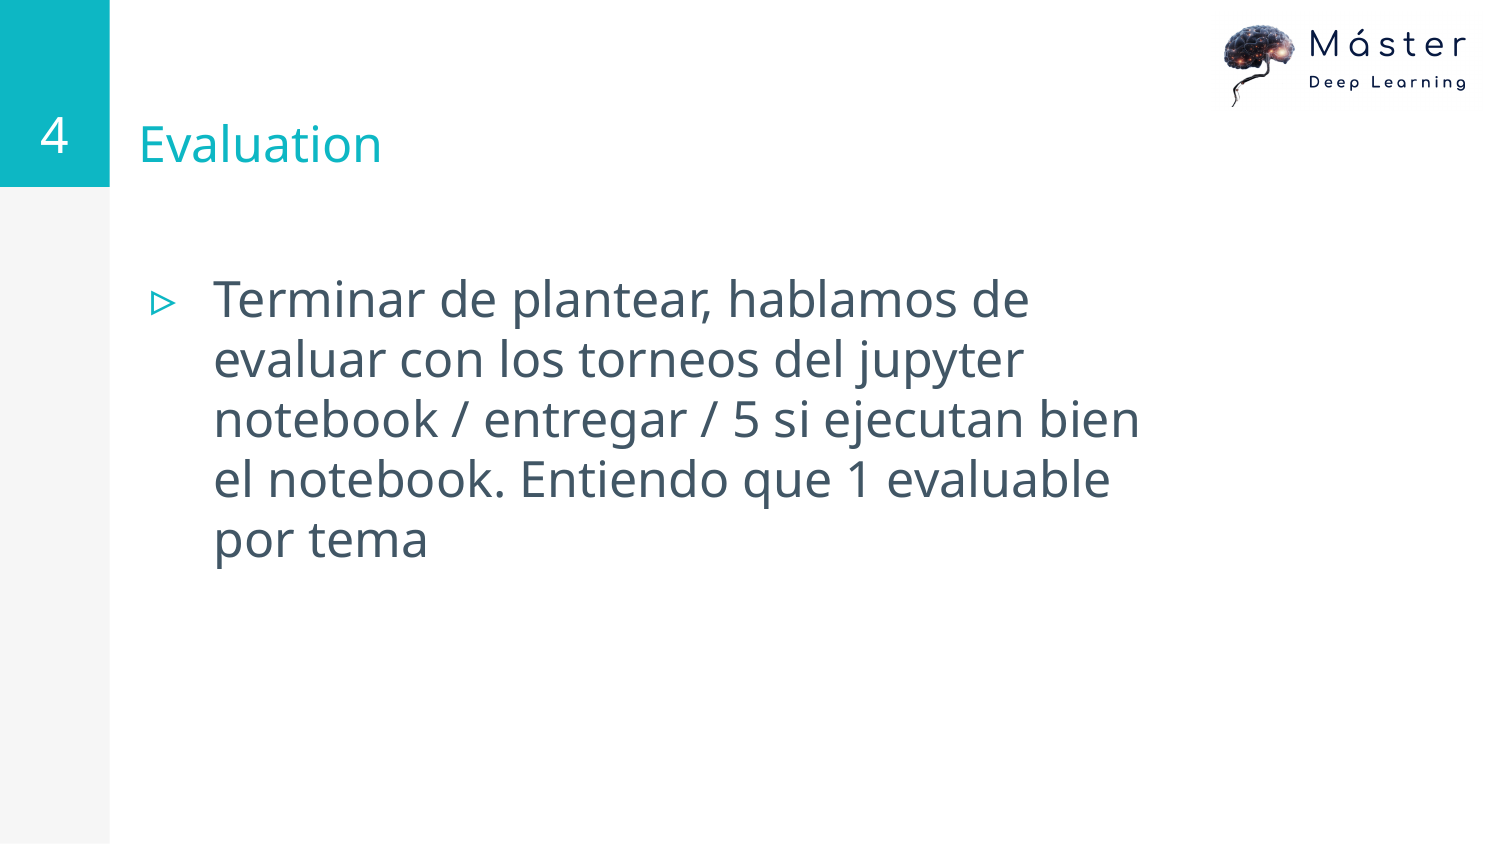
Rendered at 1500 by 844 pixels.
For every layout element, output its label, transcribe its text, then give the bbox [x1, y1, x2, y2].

picture [1211, 11, 1483, 111]
slide_number <número> [0, 0, 110, 187]
title Evaluation [138, 0, 722, 188]
list Terminar de plantear, hablamos de evaluar con los torneos del jupyter notebook / entregar / 5 si ejecutan bien el notebook. Entiendo que 1 evaluable por tema [138, 252, 1165, 808]
